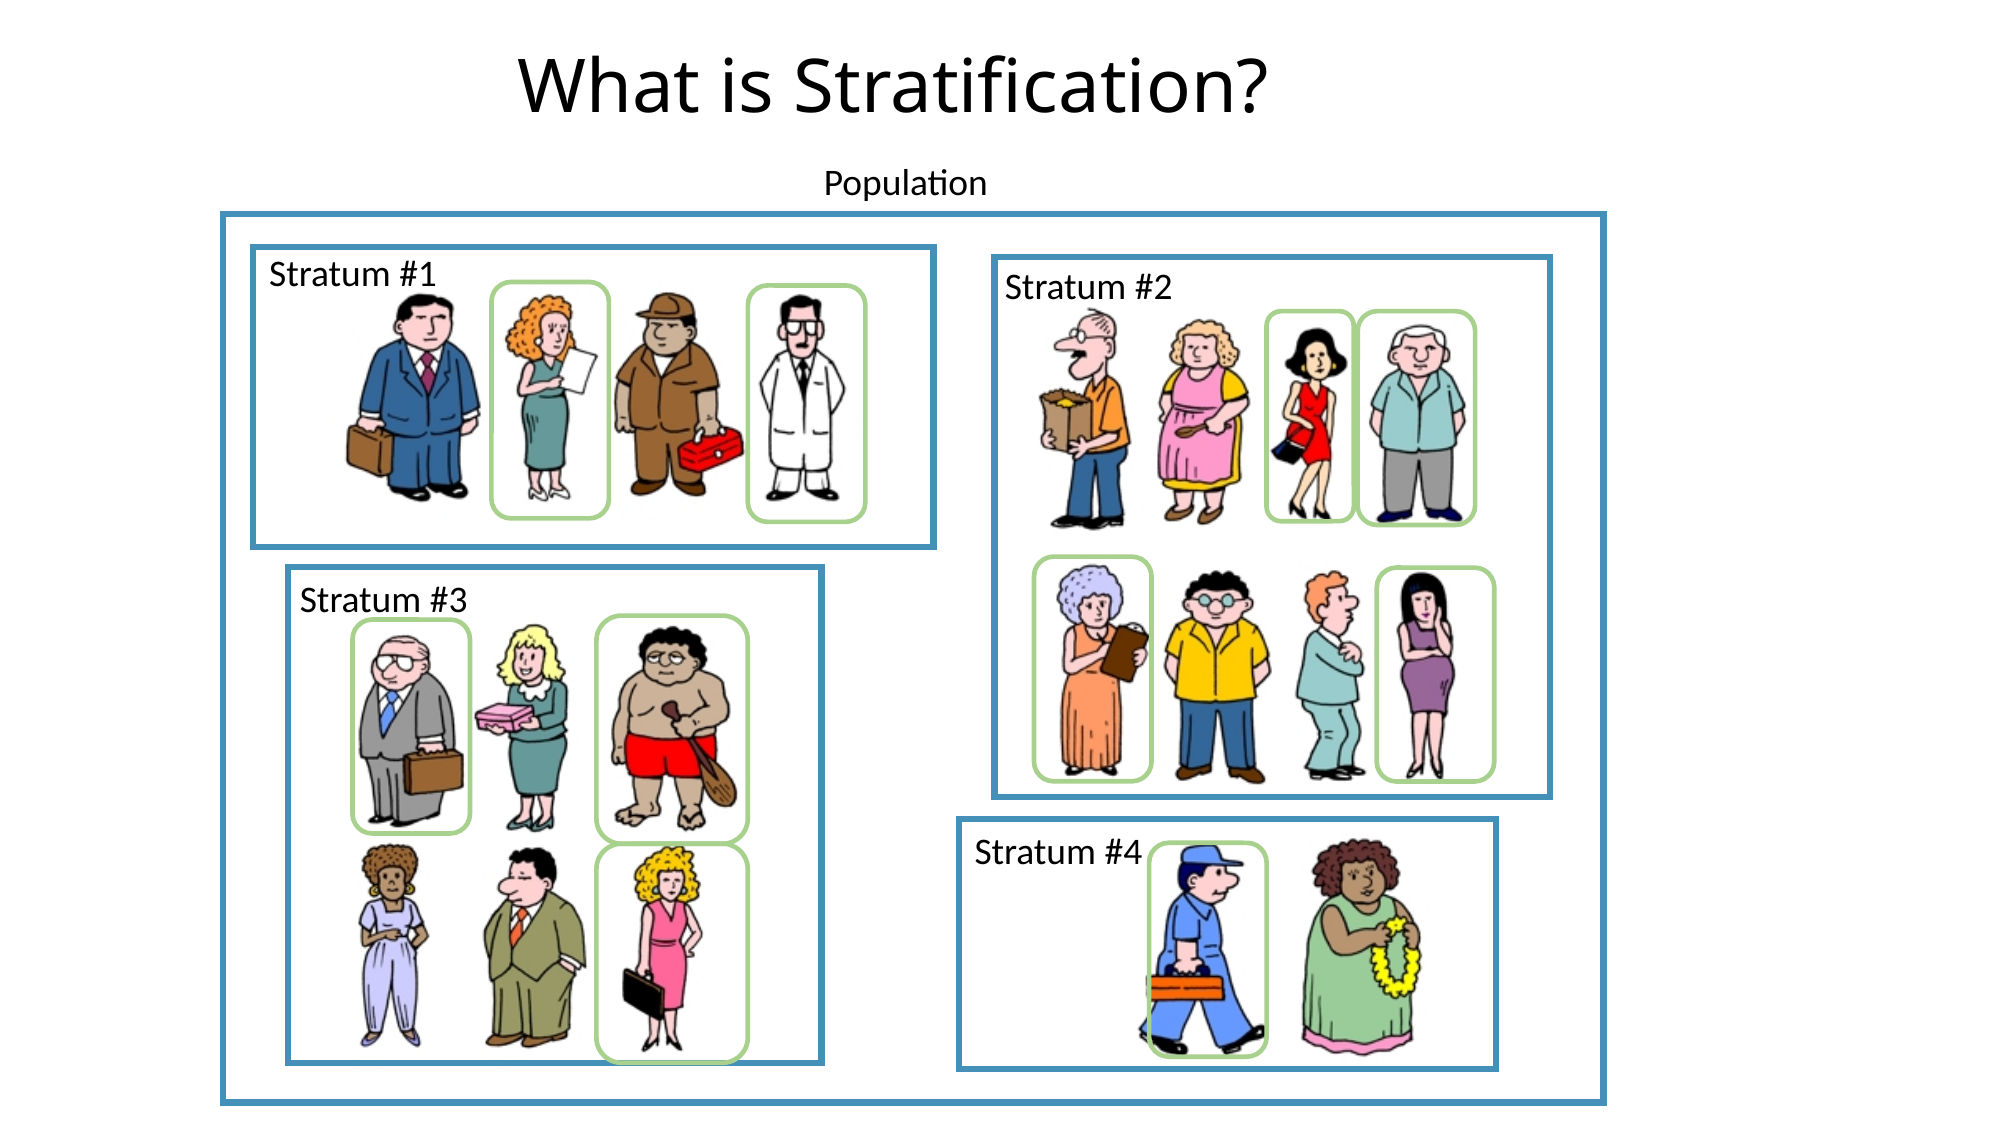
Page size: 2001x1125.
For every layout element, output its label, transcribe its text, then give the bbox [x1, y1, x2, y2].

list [327, 278, 866, 522]
text_box [994, 256, 1551, 798]
text_box [252, 246, 935, 548]
text_box Stratum #2 [990, 255, 1188, 315]
text_box Stratum #3 [285, 567, 483, 628]
text_box [222, 213, 1604, 1104]
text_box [1002, 298, 1535, 786]
text_box Population [809, 150, 1022, 210]
picture [345, 619, 777, 1068]
text_box [287, 566, 822, 1064]
text_box [958, 818, 1497, 1070]
text_box [607, 614, 738, 619]
title What is Stratification? [502, 14, 1365, 162]
text_box Stratum #4 [959, 819, 1158, 879]
picture [1113, 833, 1449, 1077]
text_box Stratum #1 [254, 241, 453, 301]
